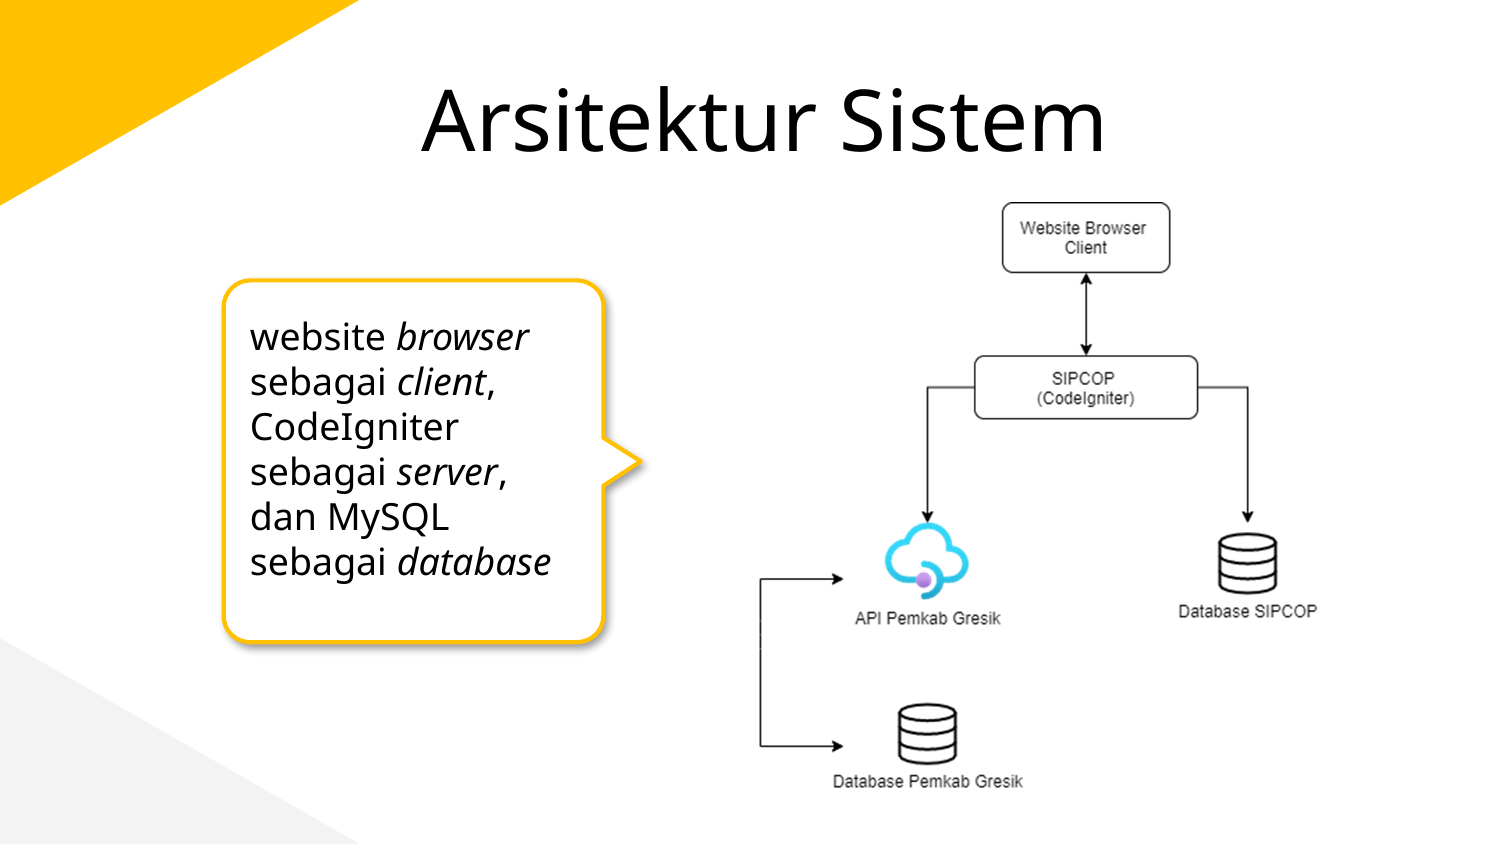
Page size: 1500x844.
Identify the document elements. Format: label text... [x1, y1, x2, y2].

text_box [221, 278, 643, 645]
title Arsitektur Sistem [101, 50, 1430, 145]
picture [749, 201, 1319, 794]
list website browser sebagai client, CodeIgniter sebagai server, dan MySQL sebagai database [235, 297, 577, 676]
